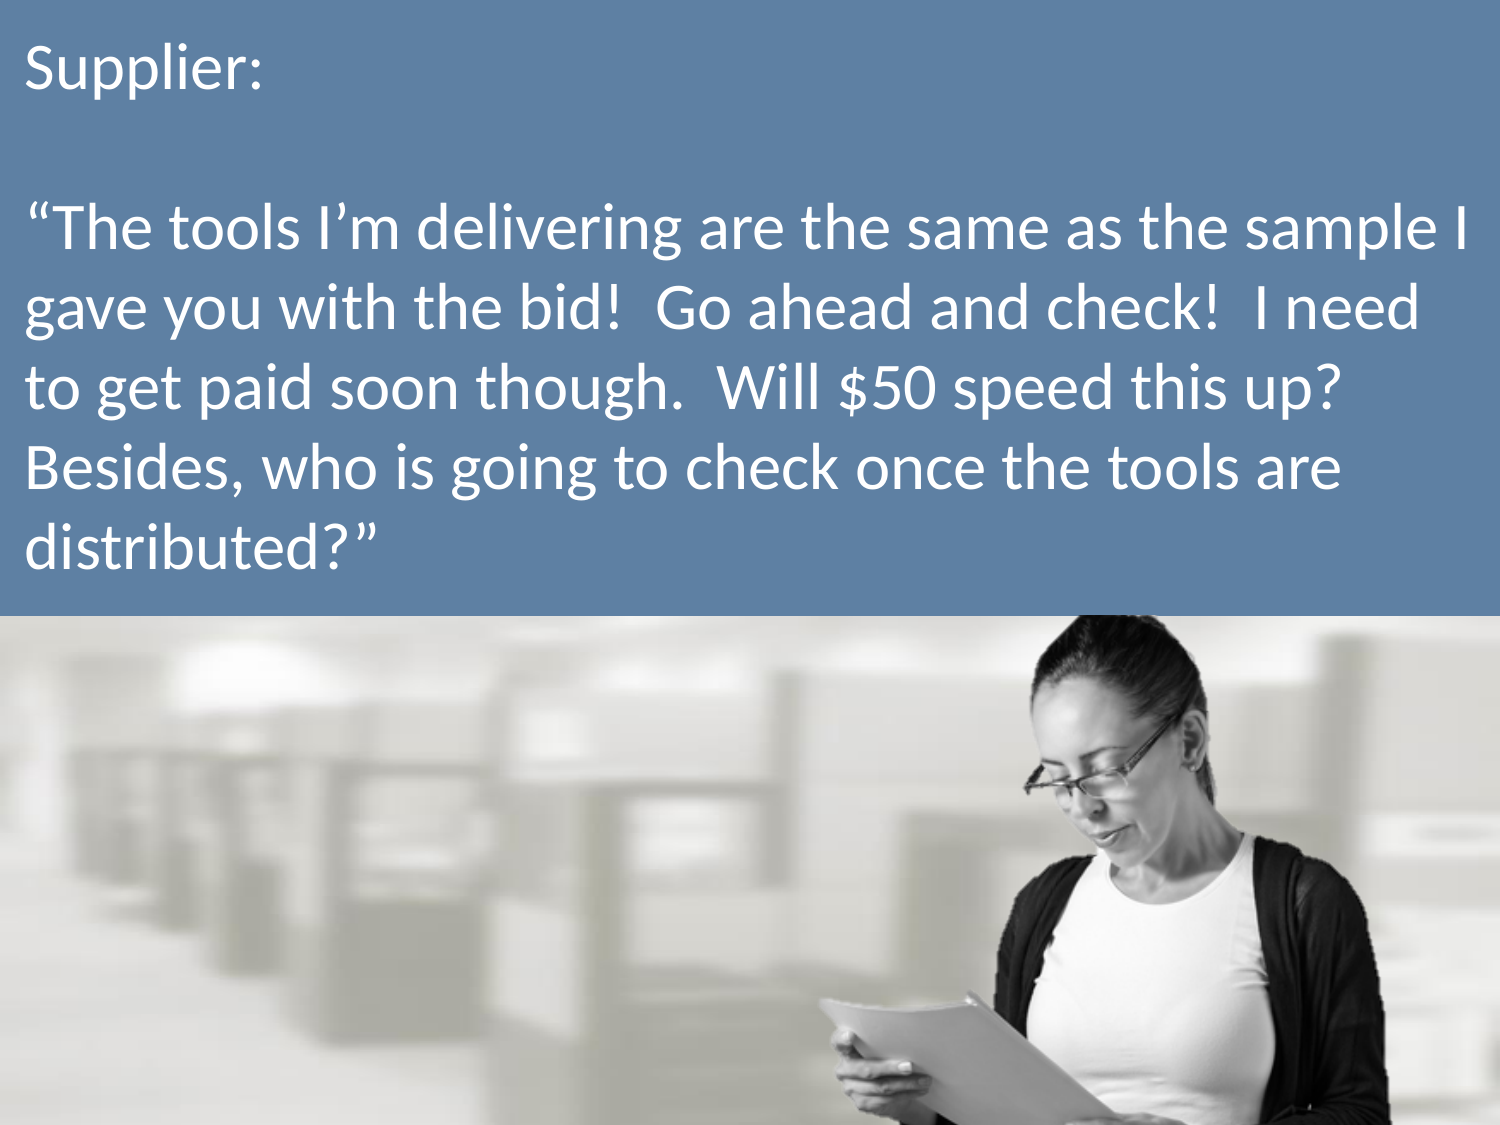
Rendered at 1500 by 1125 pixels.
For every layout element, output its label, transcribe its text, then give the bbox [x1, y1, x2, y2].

picture [0, 615, 1500, 1125]
text_box Supplier: “The tools I’m delivering are the same as the sample I gave you with the bid! Go ahead and check! I need to get paid soon though. Will $50 speed this up? Besides, who is going to check once the tools are distributed?” [9, 15, 1490, 591]
